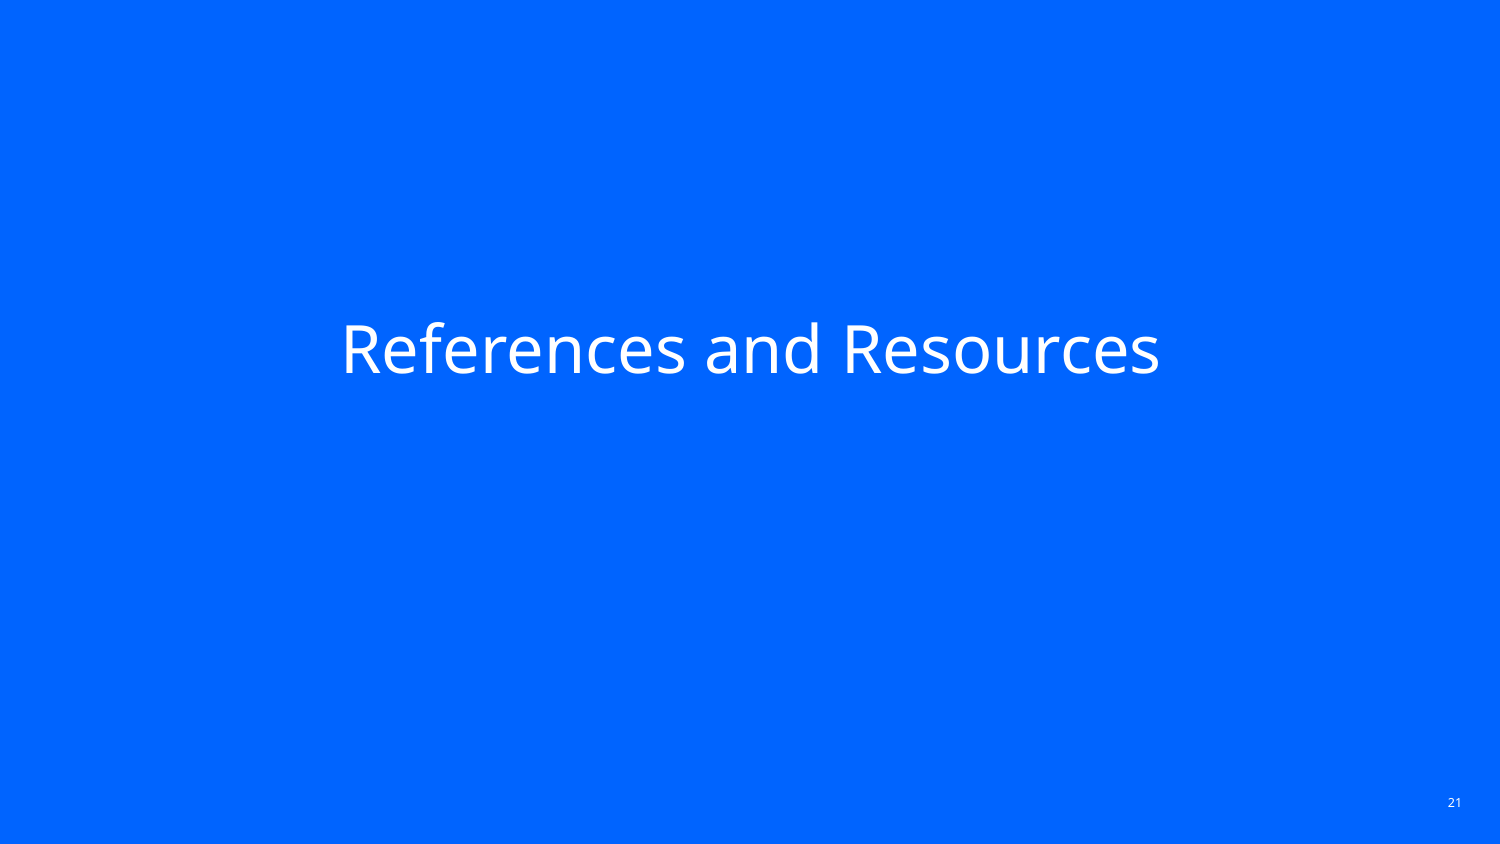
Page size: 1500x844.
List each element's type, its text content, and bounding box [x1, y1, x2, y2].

title References and Resources [329, 315, 1174, 407]
slide_number 21 [1125, 791, 1463, 815]
